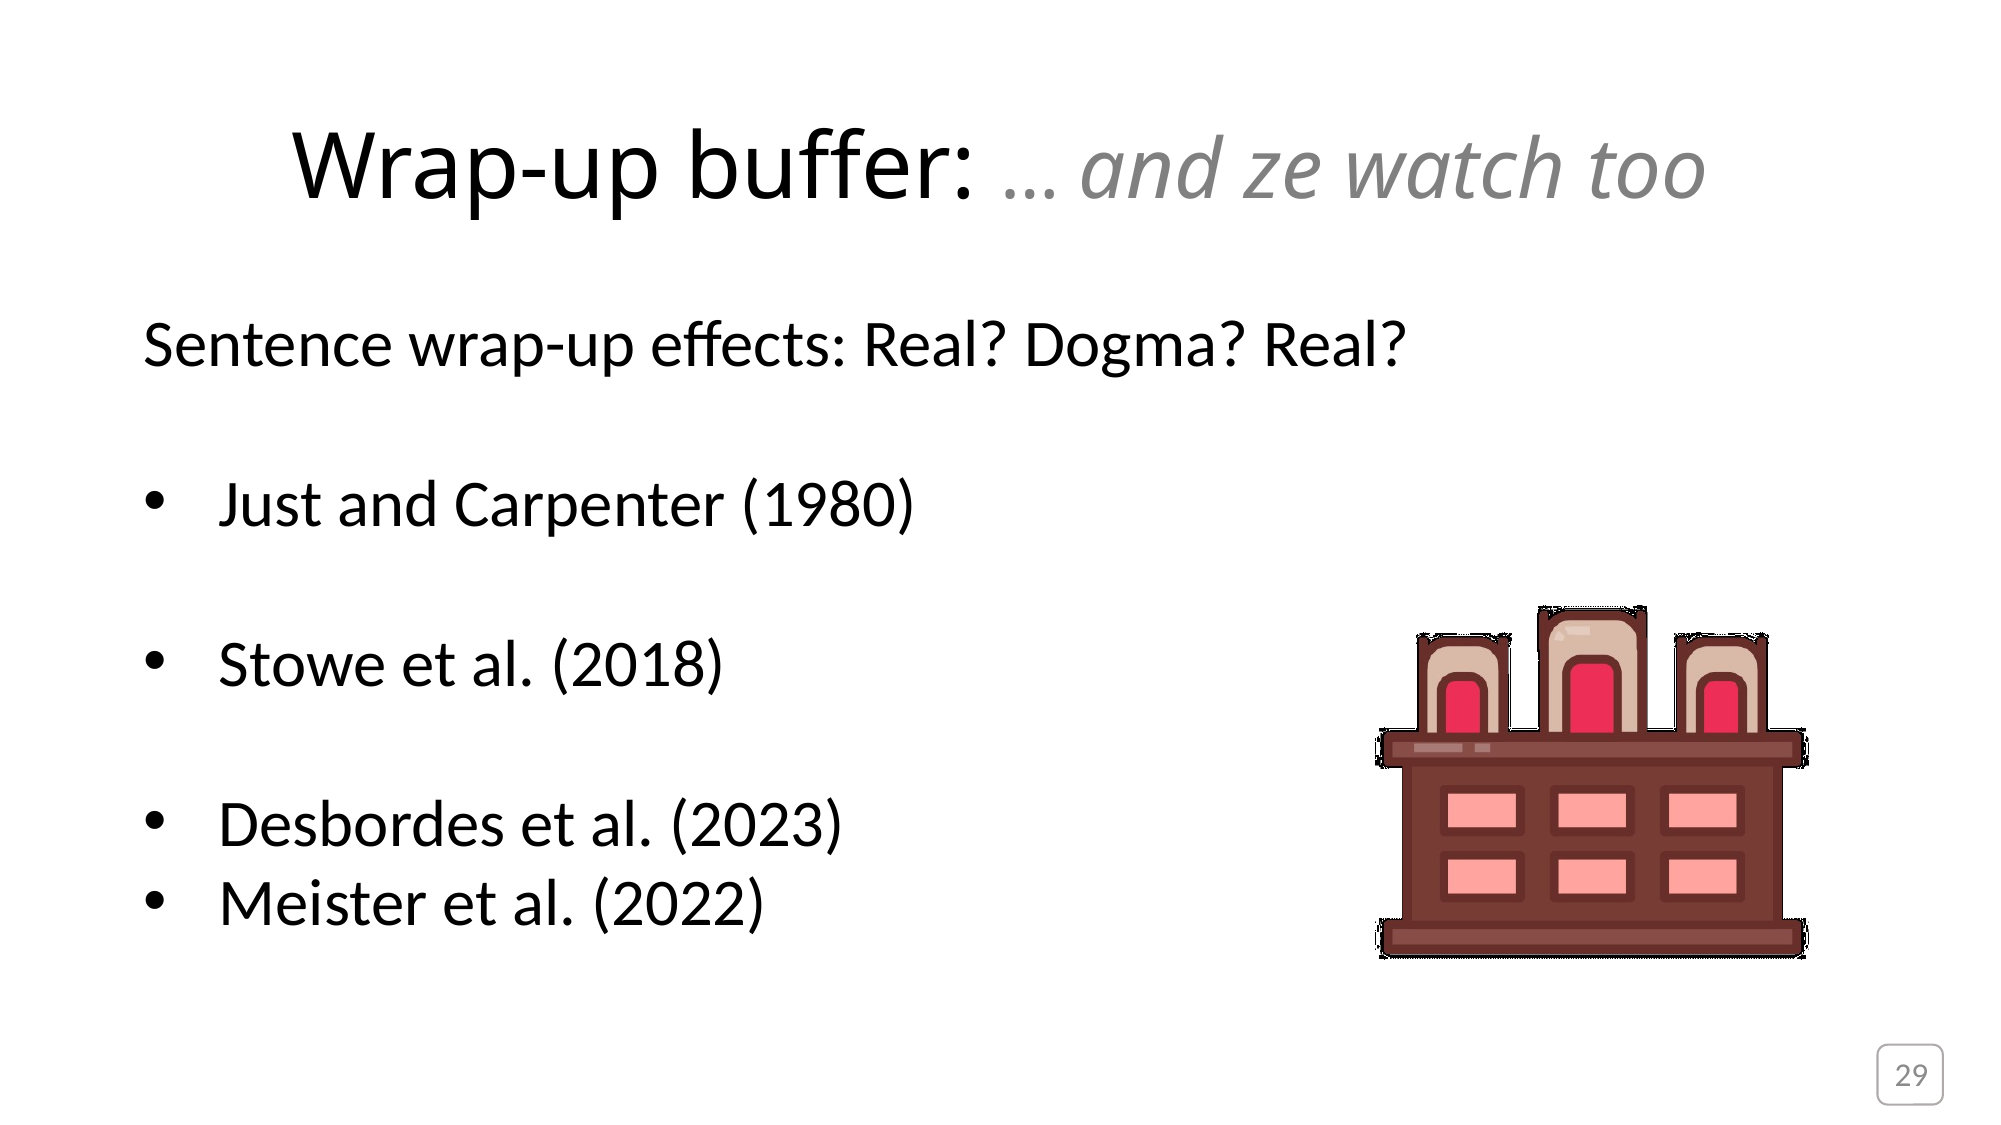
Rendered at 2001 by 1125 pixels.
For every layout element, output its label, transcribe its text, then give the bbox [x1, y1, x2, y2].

text_box Sentence wrap-up effects: Real? Dogma? Real? Just and Carpenter (1980) Stowe et al. (2018) Desbordes et al. (2023) Meister et al. (2022) [128, 292, 1872, 947]
title Wrap-up buffer: … and ze watch too [137, 59, 1863, 278]
slide_number 29 [1493, 1042, 1943, 1103]
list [1375, 565, 1809, 999]
